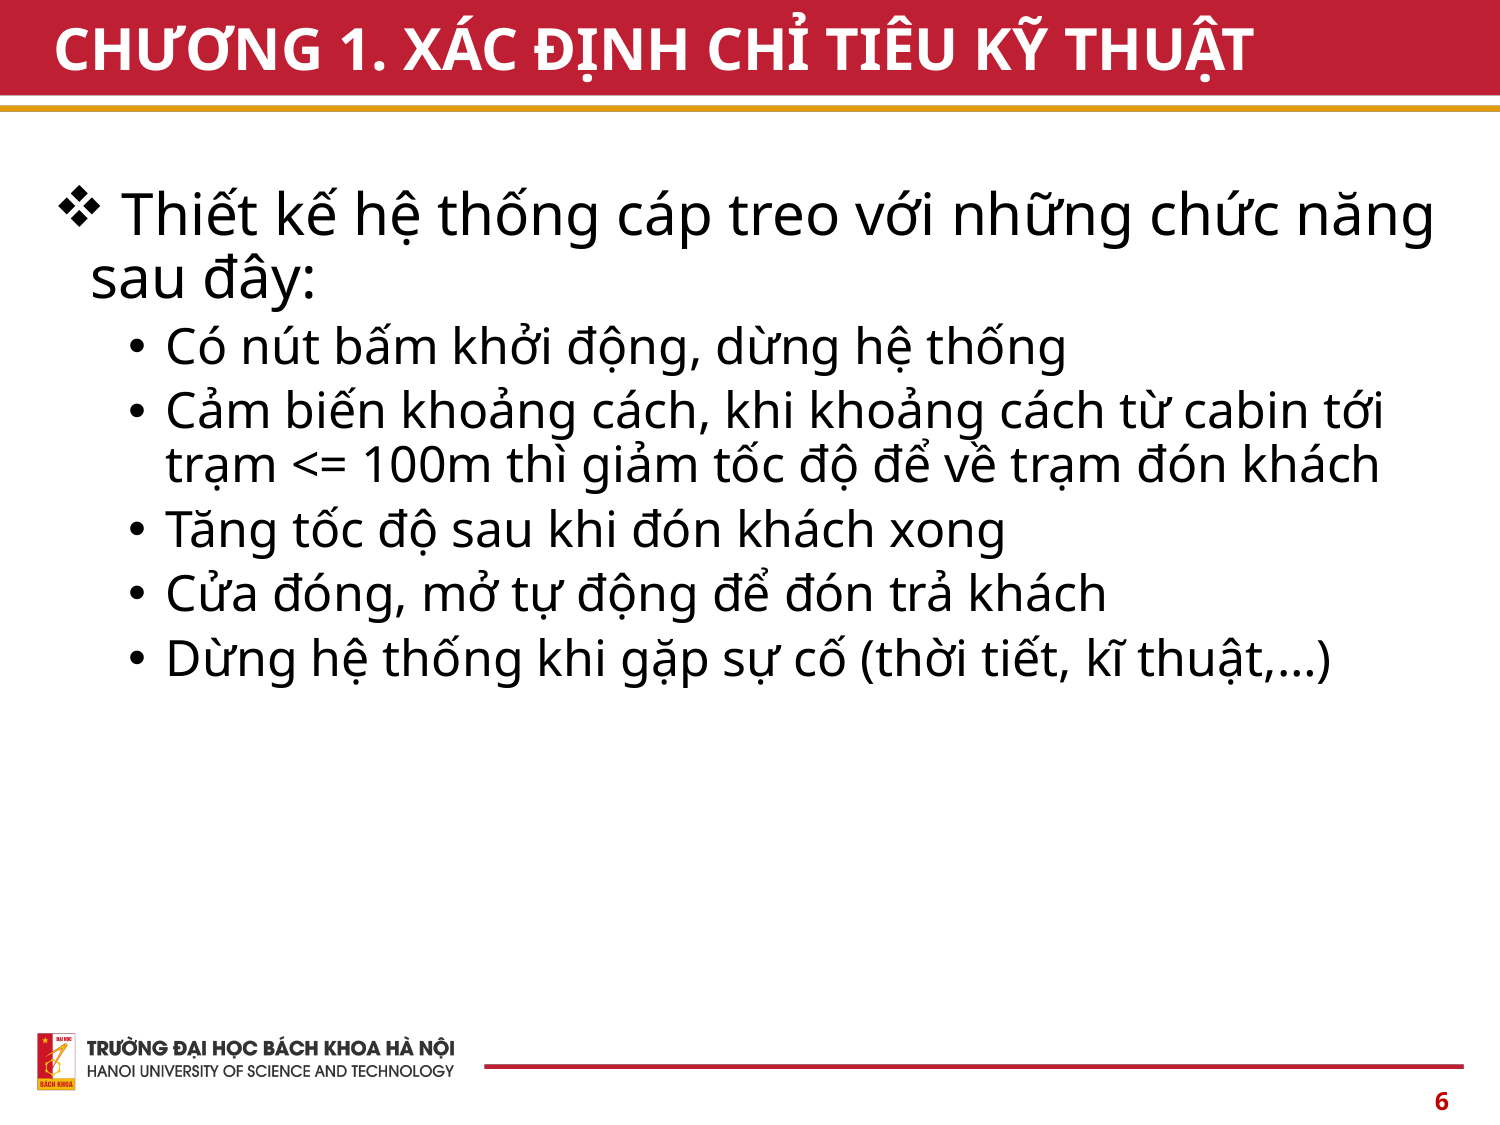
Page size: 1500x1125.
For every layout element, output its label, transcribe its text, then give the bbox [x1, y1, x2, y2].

picture [0, 0, 1500, 1125]
list Thiết kế hệ thống cáp treo với những chức năng sau đây: Có nút bấm khởi động, dừng hệ thống Cảm biến khoảng cách, khi khoảng cách từ cabin tới trạm <= 100m thì giảm tốc độ để về trạm đón khách Tăng tốc độ sau khi đón khách xong Cửa đóng, mở tự động để đón trả khách Dừng hệ thống khi gặp sự cố (thời tiết, kĩ thuật,…) [38, 86, 1462, 957]
slide_number 6 [1126, 1078, 1464, 1125]
title CHƯƠNG 1. XÁC ĐỊNH CHỈ TIÊU KỸ THUẬT [38, 12, 1462, 86]
